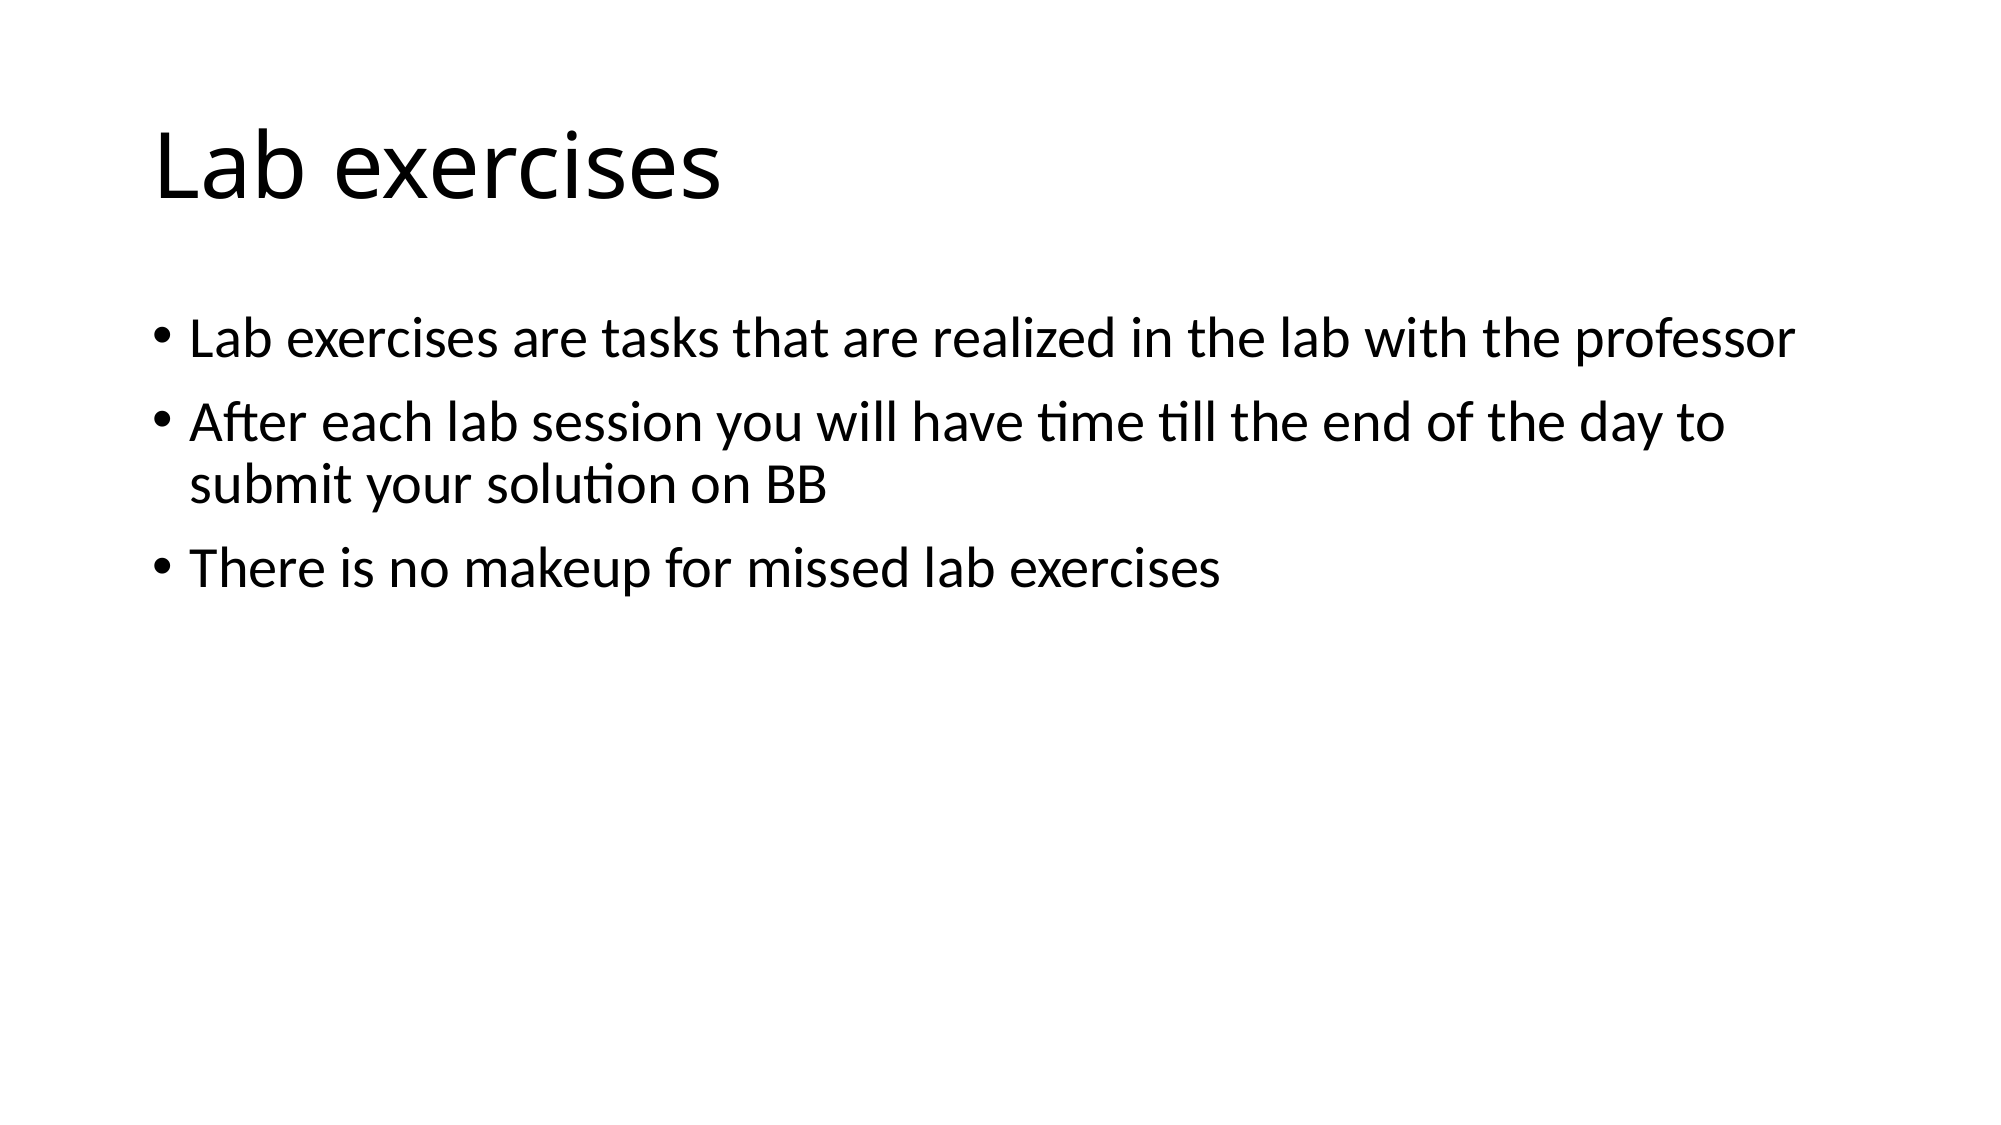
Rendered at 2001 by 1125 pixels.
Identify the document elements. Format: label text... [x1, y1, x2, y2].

list Lab exercises are tasks that are realized in the lab with the professor After each lab session you will have time till the end of the day to submit your solution on BB There is no makeup for missed lab exercises [137, 299, 1863, 1014]
title Lab exercises [137, 59, 1863, 278]
